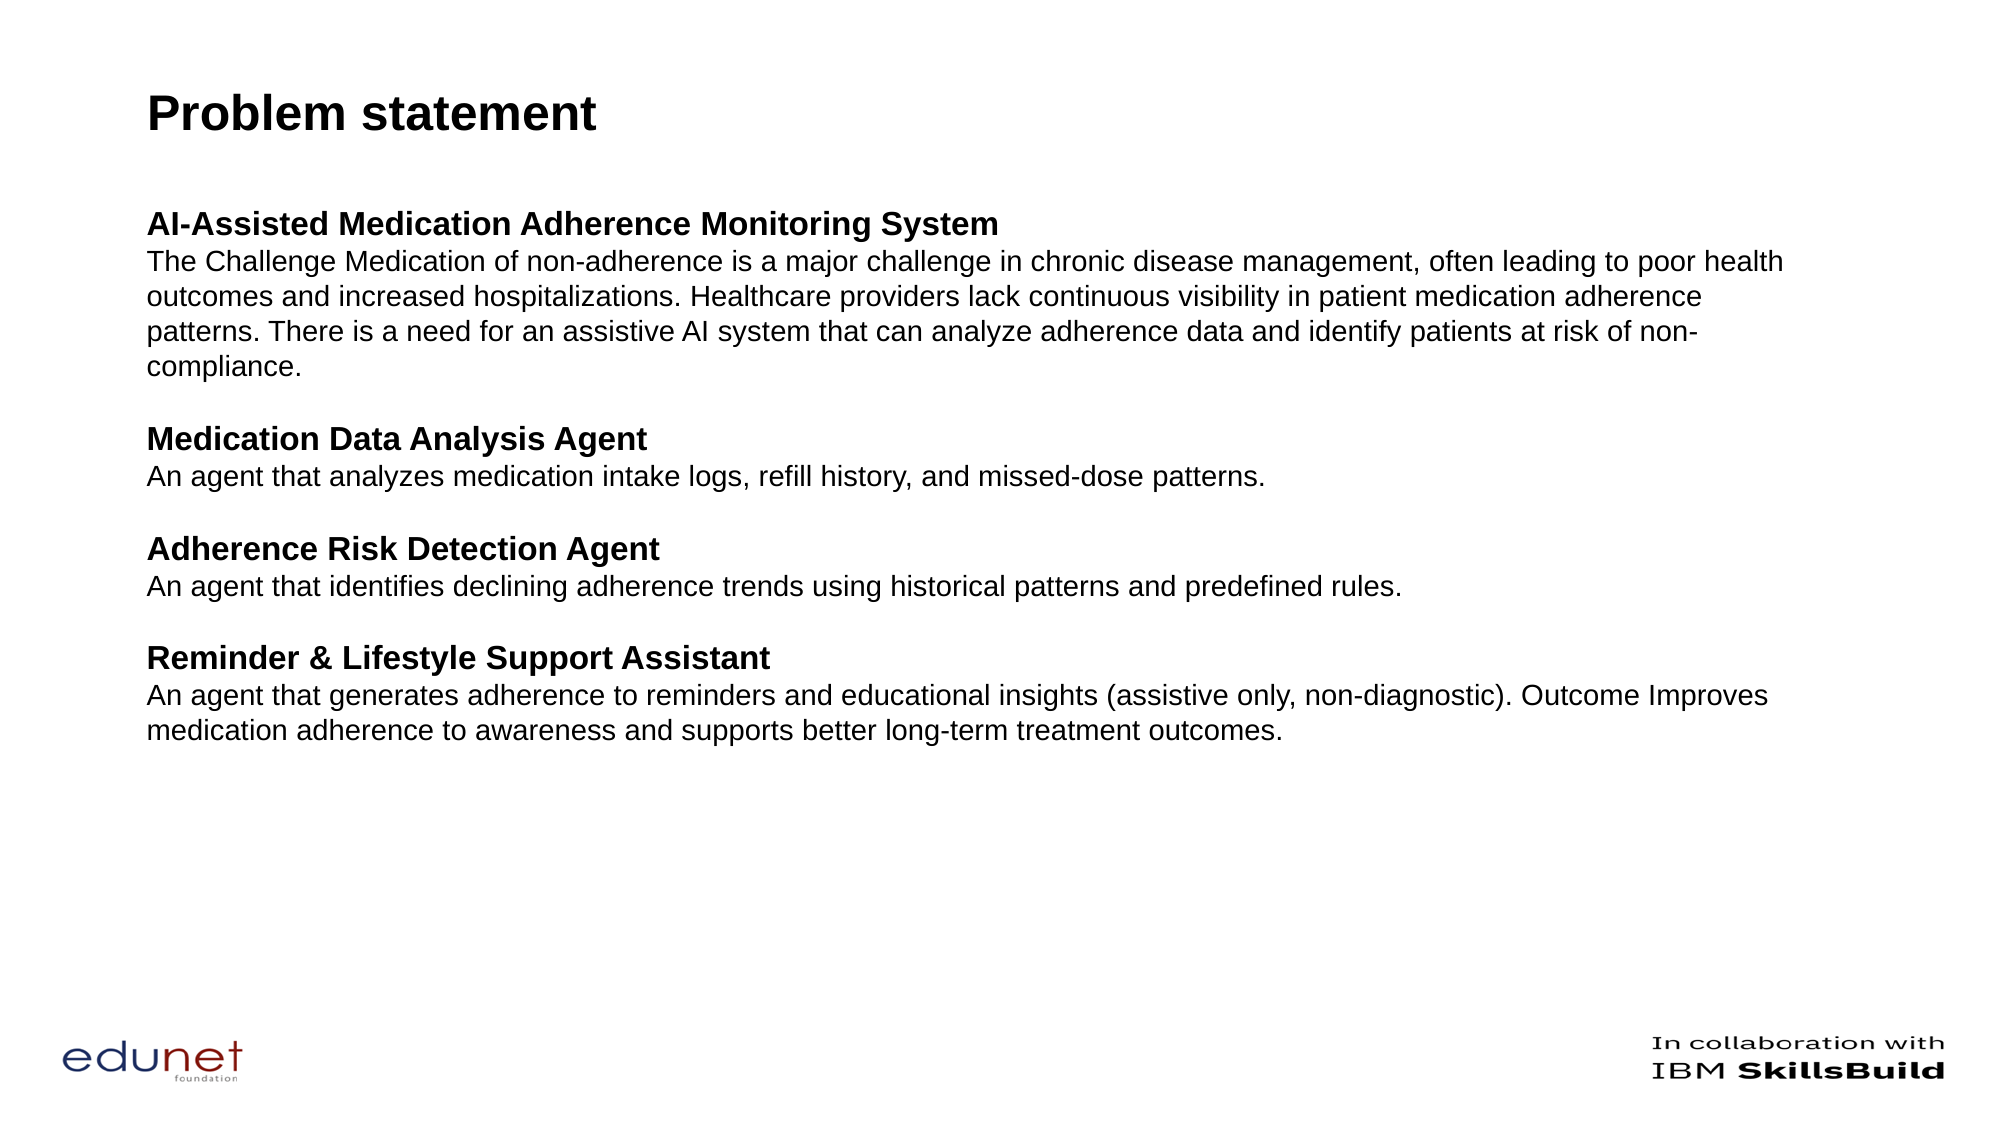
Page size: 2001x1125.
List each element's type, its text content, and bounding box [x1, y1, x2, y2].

text_box Problem statement [132, 73, 662, 149]
text_box AI-Assisted Medication Adherence Monitoring System The Challenge Medication of non-adherence is a major challenge in chronic disease management, often leading to poor health outcomes and increased hospitalizations. Healthcare providers lack continuous visibility in patient medication adherence patterns. There is a need for an assistive AI system that can analyze adherence data and identify patients at risk of non-compliance. Medication Data Analysis Agent An agent that analyzes medication intake logs, refill history, and missed-dose patterns. Adherence Risk Detection Agent An agent that identifies declining adherence trends using historical patterns and predefined rules. Reminder & Lifestyle Support Assistant An agent that generates adherence to reminders and educational insights (assistive only, non-diagnostic). Outcome Improves medication adherence to awareness and supports better long-term treatment outcomes. [131, 194, 1814, 754]
picture [54, 1035, 1946, 1088]
